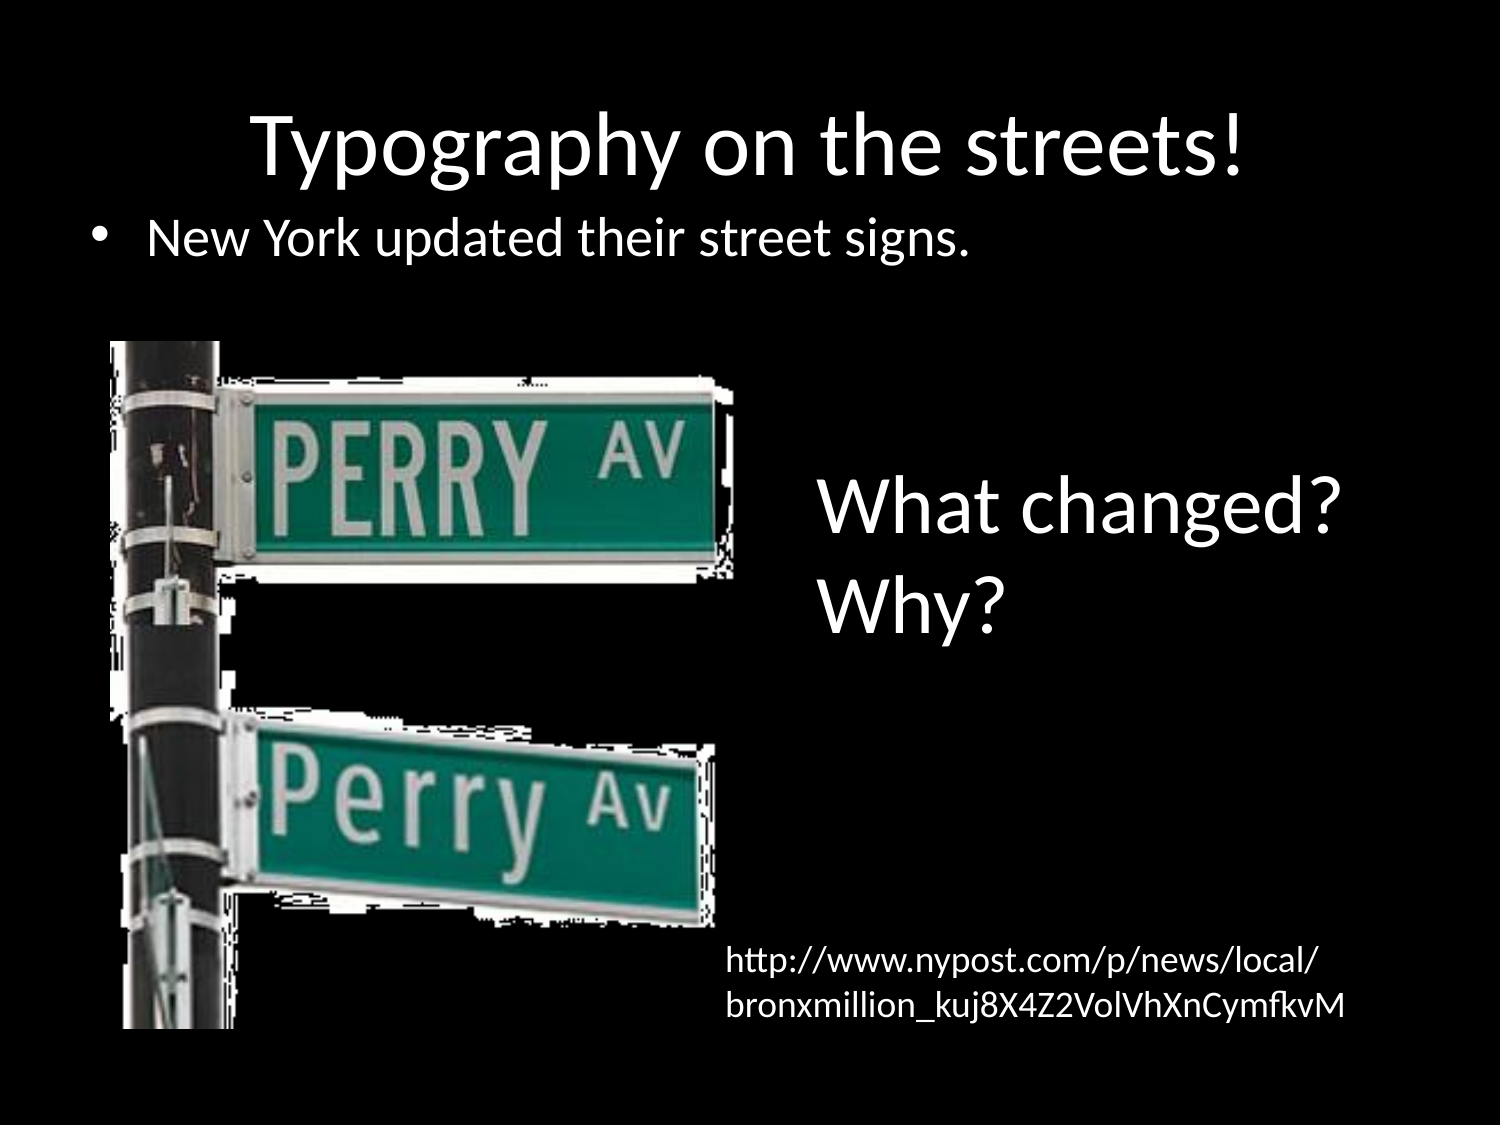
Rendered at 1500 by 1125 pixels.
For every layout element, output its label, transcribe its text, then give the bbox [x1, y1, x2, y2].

text_box http://www.nypost.com/p/news/local/bronxmillion_kuj8X4Z2VolVhXnCymfkvM [802, 927, 1500, 1033]
picture [110, 341, 799, 1030]
title Typography on the streets! [75, 45, 1425, 192]
text_box What changed? Why? [804, 442, 1361, 658]
list New York updated their street signs. [75, 192, 1460, 845]
